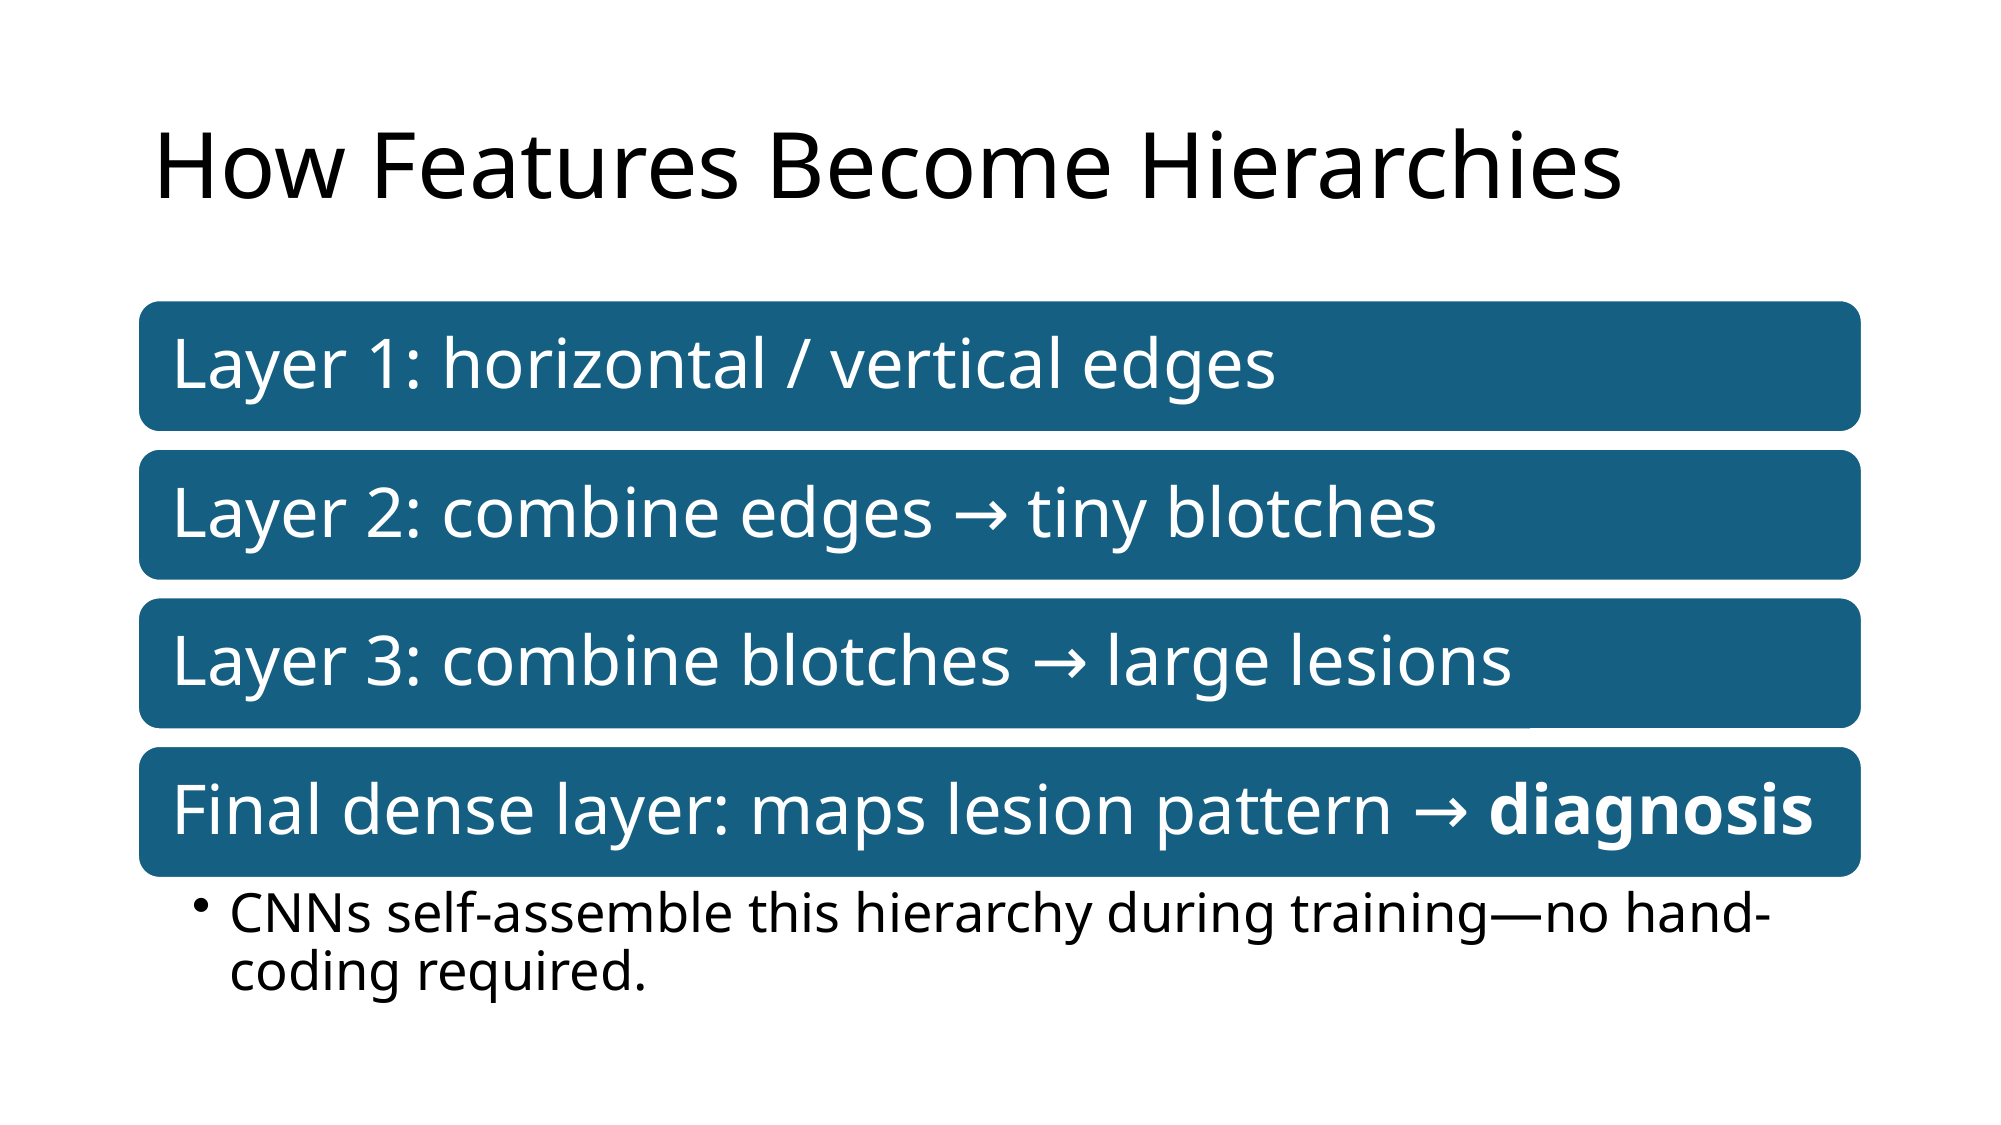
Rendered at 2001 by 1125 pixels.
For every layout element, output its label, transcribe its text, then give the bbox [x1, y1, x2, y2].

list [136, 298, 1863, 1014]
title How Features Become Hierarchies [137, 59, 1863, 278]
